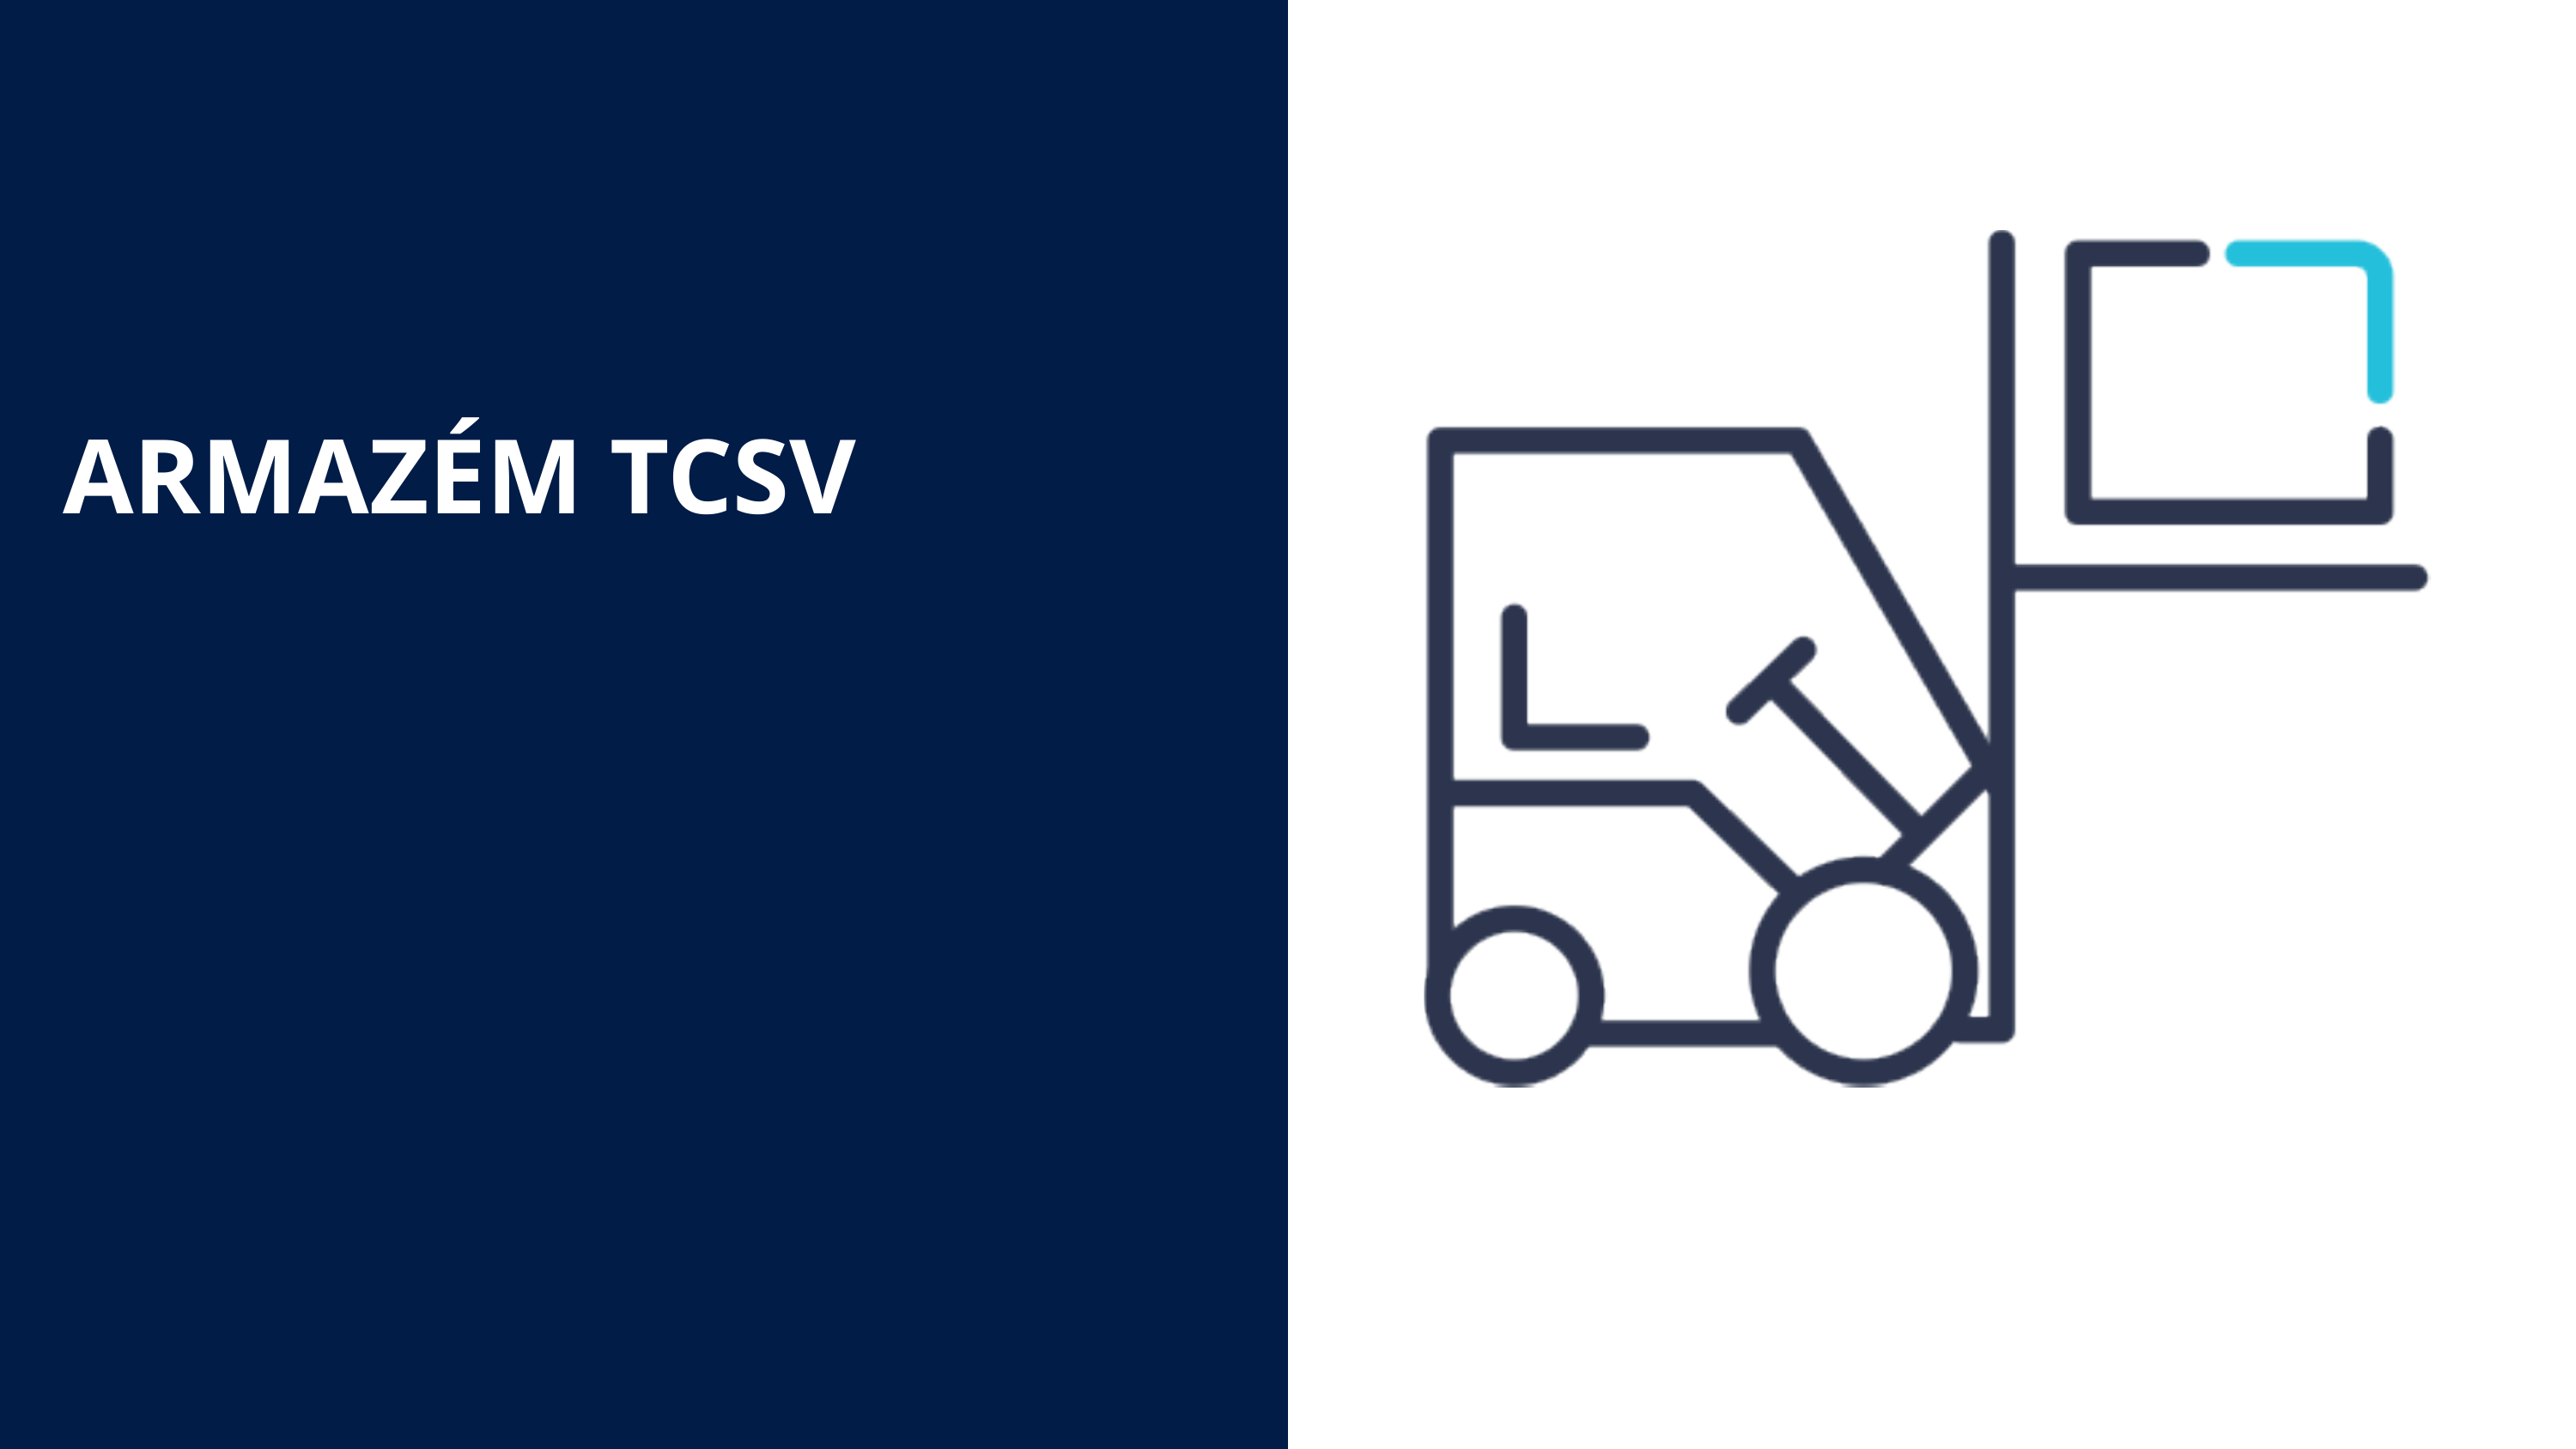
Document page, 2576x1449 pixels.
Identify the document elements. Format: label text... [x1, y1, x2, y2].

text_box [1287, 0, 2576, 1449]
text_box ARMAZÉM TCSV [63, 430, 1103, 535]
